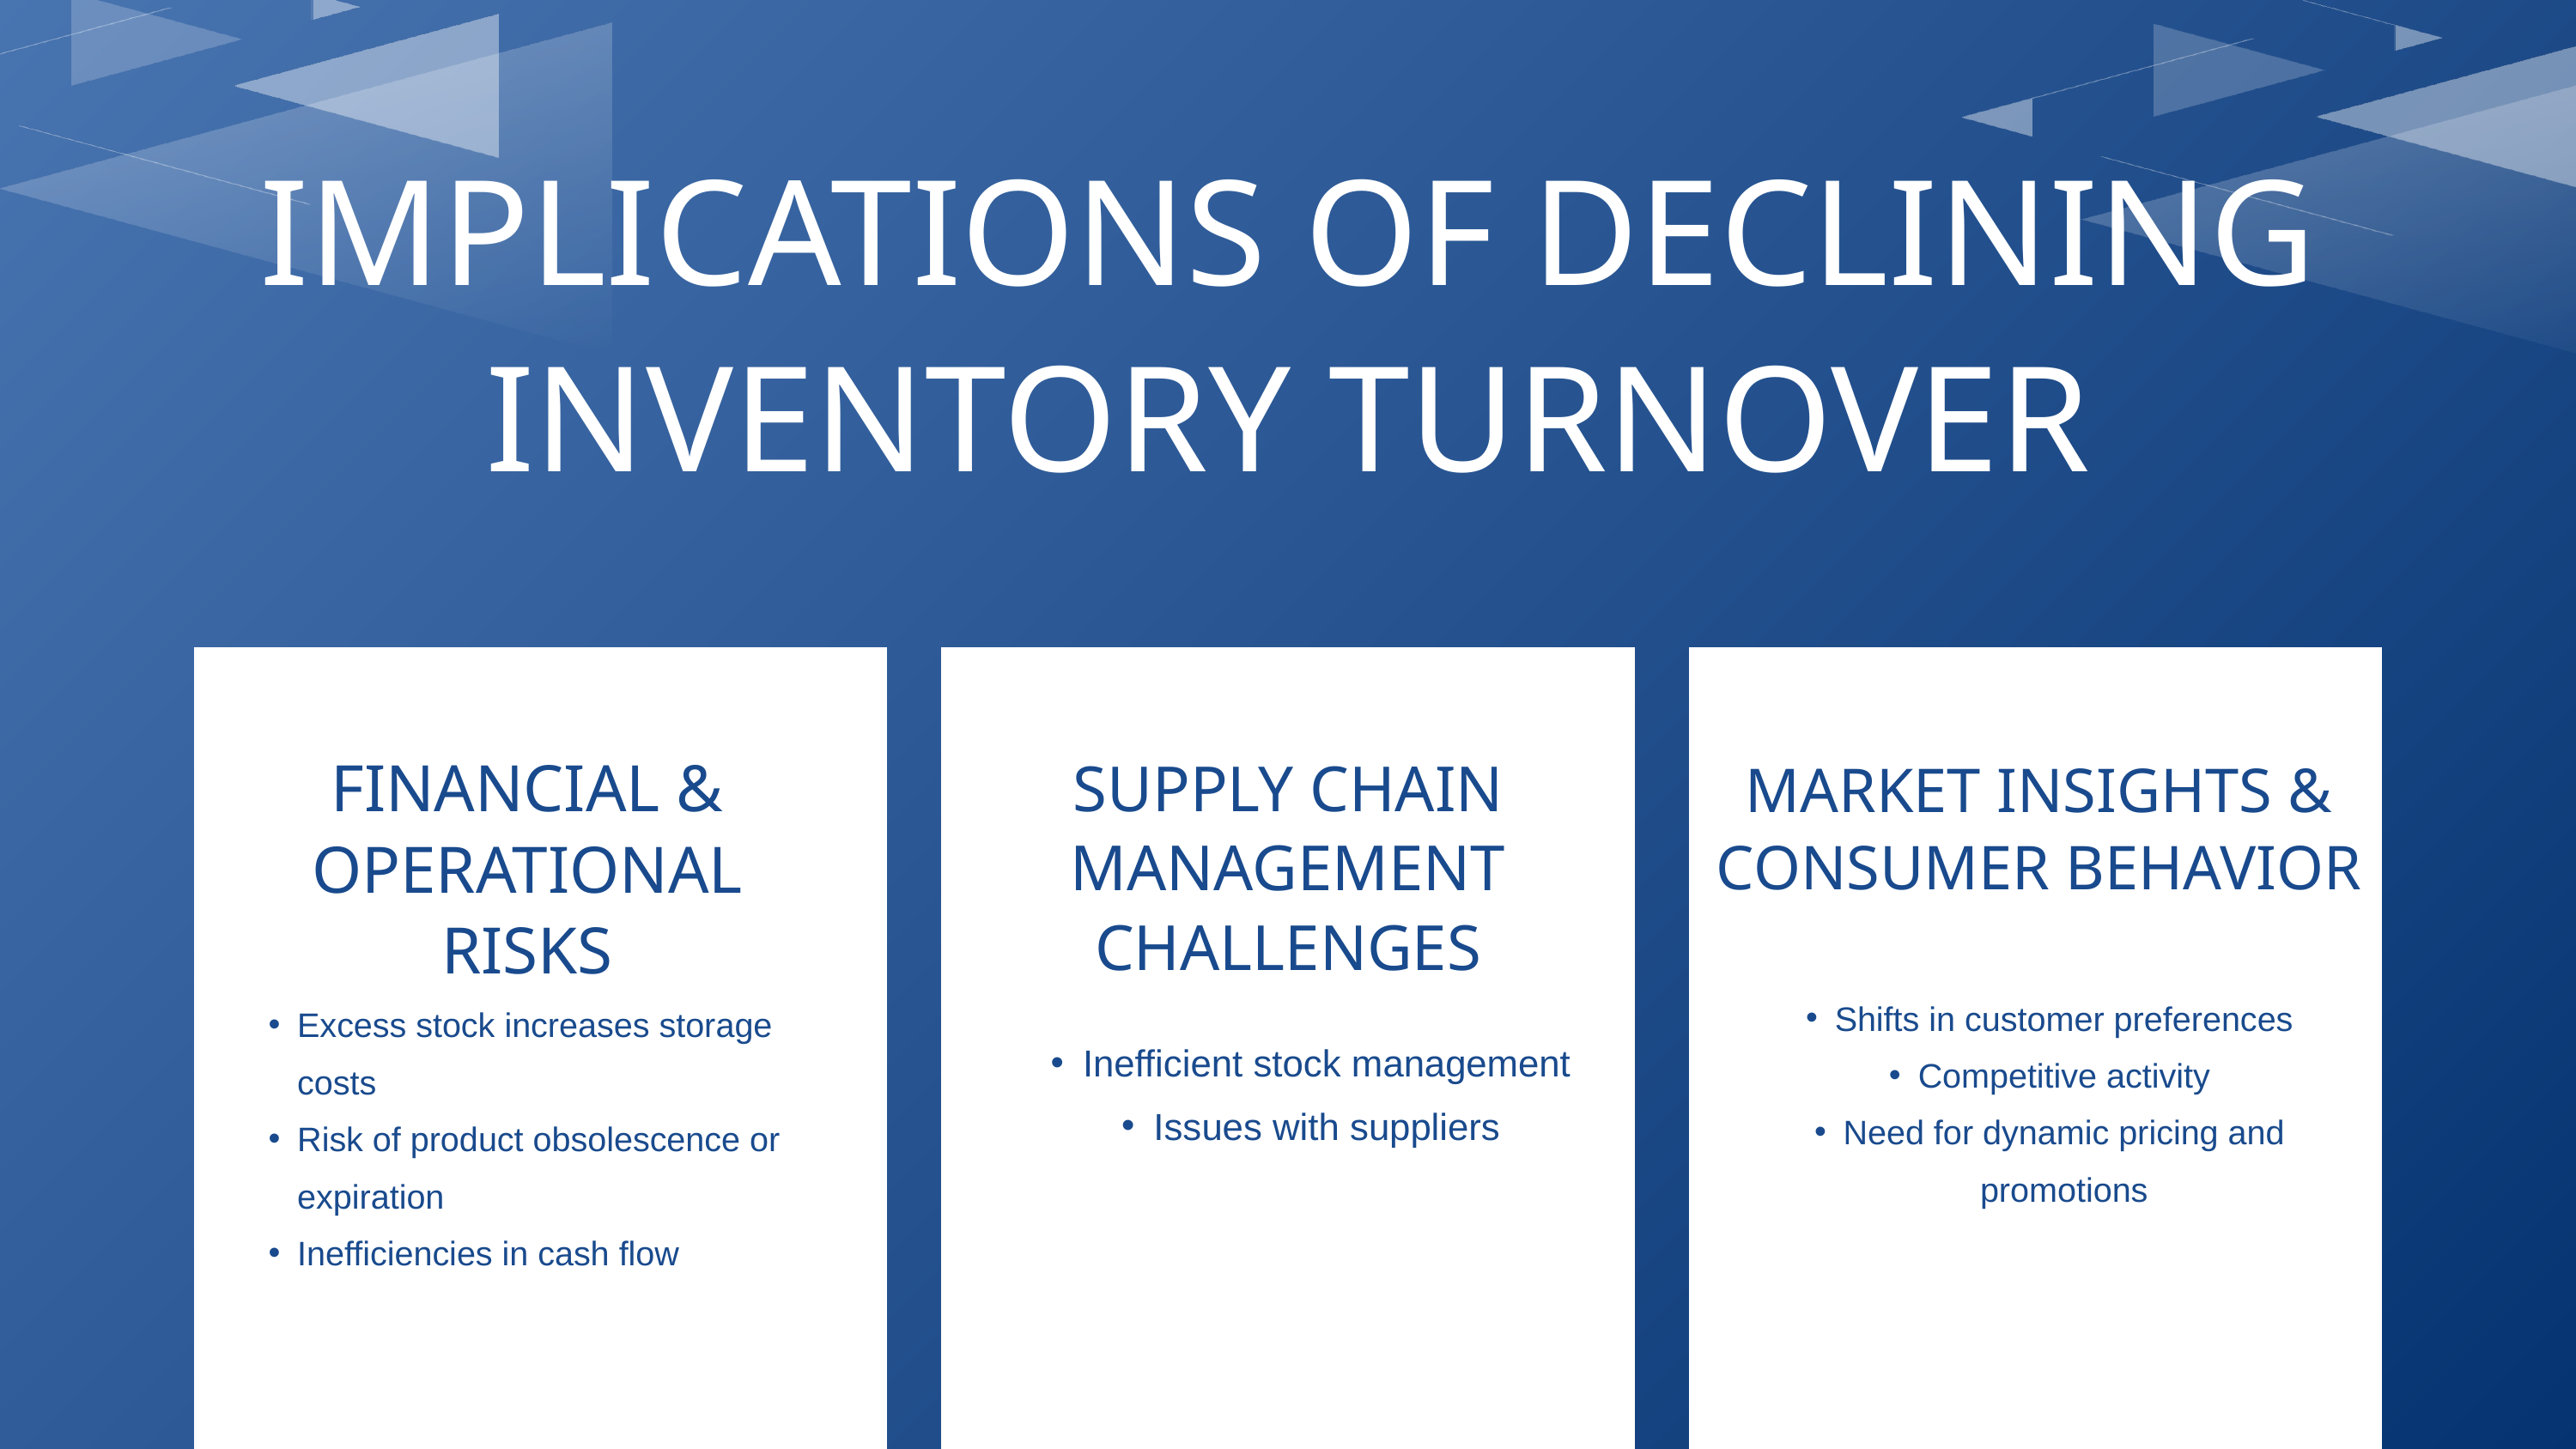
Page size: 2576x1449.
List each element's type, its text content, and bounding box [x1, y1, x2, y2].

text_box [941, 621, 1635, 1449]
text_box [1688, 621, 2383, 1449]
text_box [1960, 0, 2576, 384]
text_box IMPLICATIONS OF DECLINING INVENTORY TURNOVER [246, 129, 2330, 501]
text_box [193, 621, 888, 1449]
text_box [0, 0, 615, 353]
